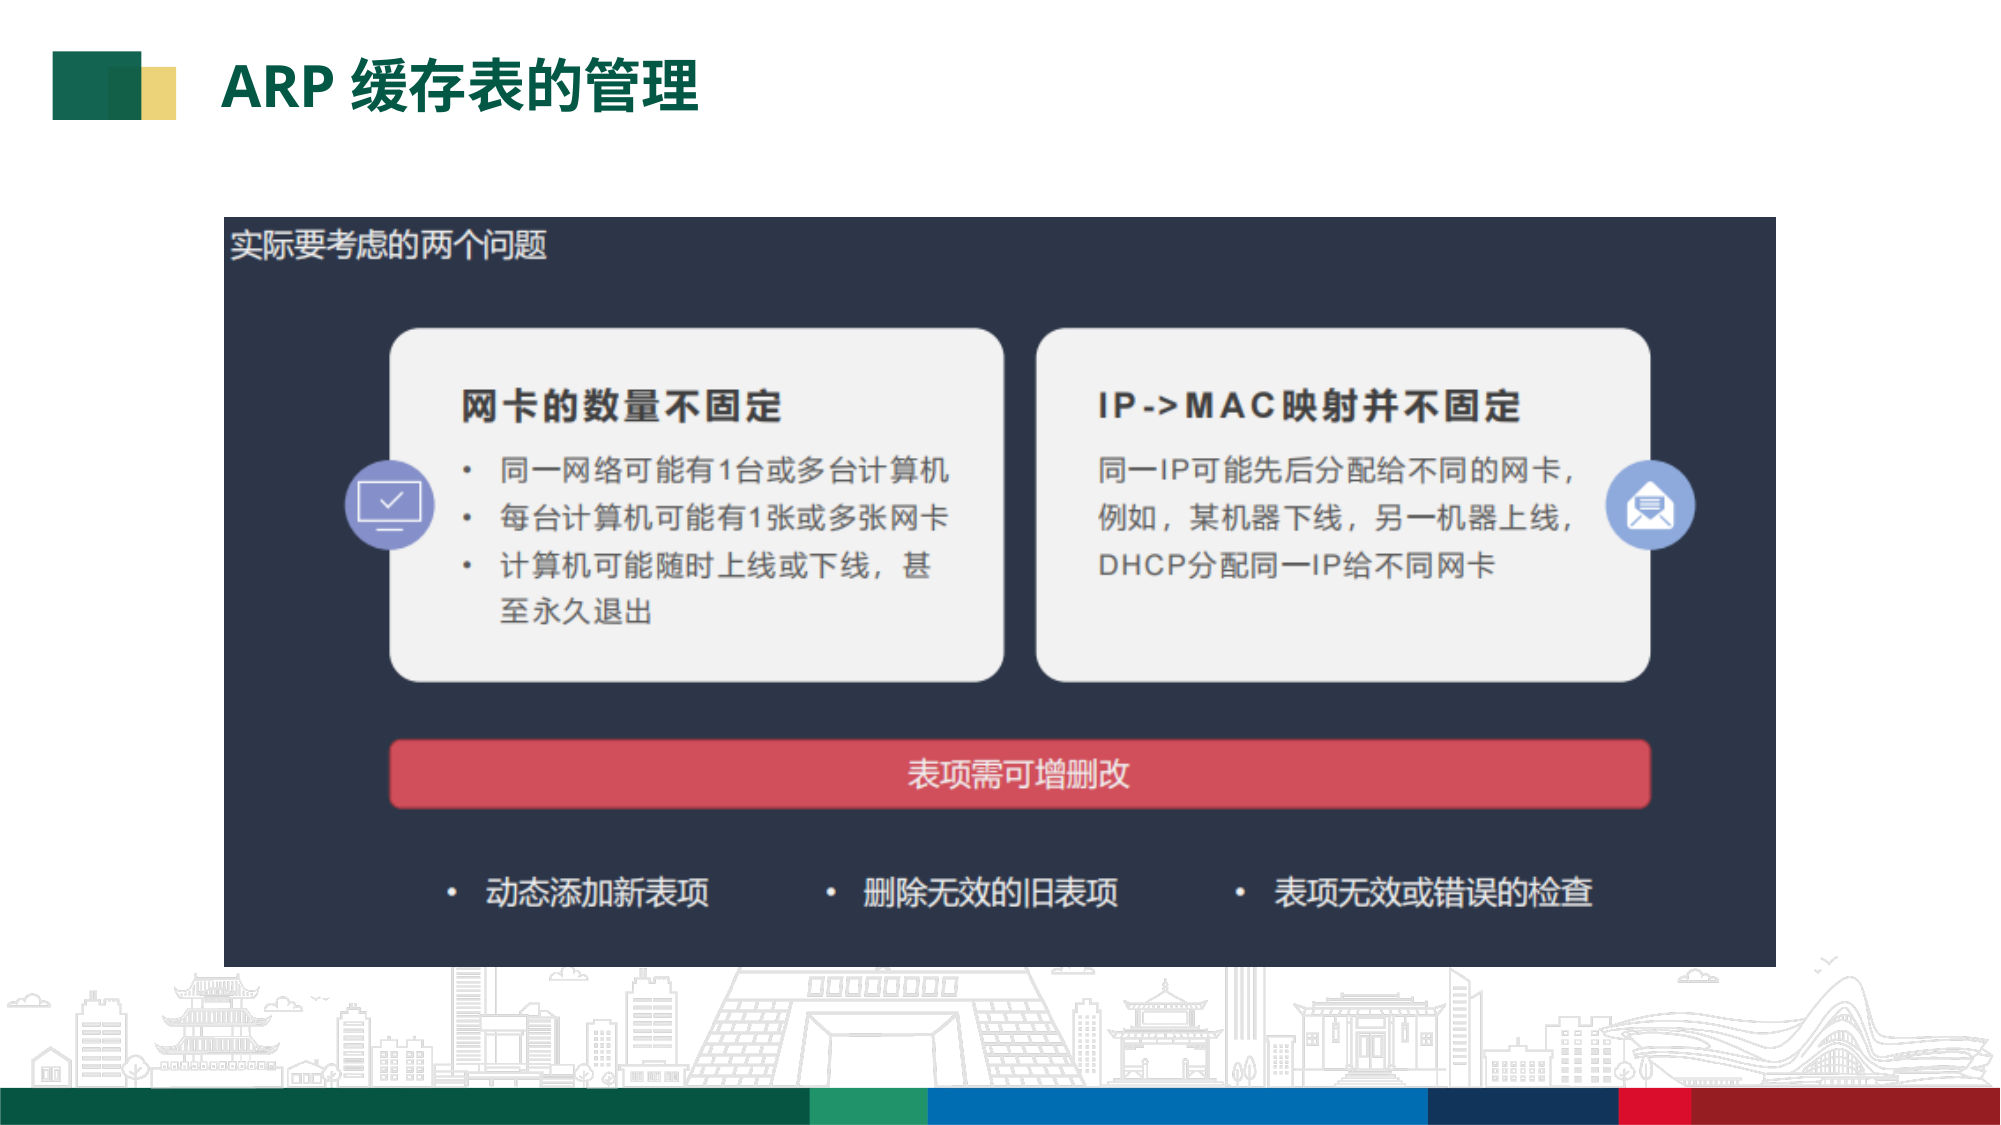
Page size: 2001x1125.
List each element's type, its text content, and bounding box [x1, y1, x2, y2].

text_box ARP缓存表的管理 [206, 50, 1927, 173]
picture [0, 0, 2001, 1125]
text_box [69, 30, 157, 147]
